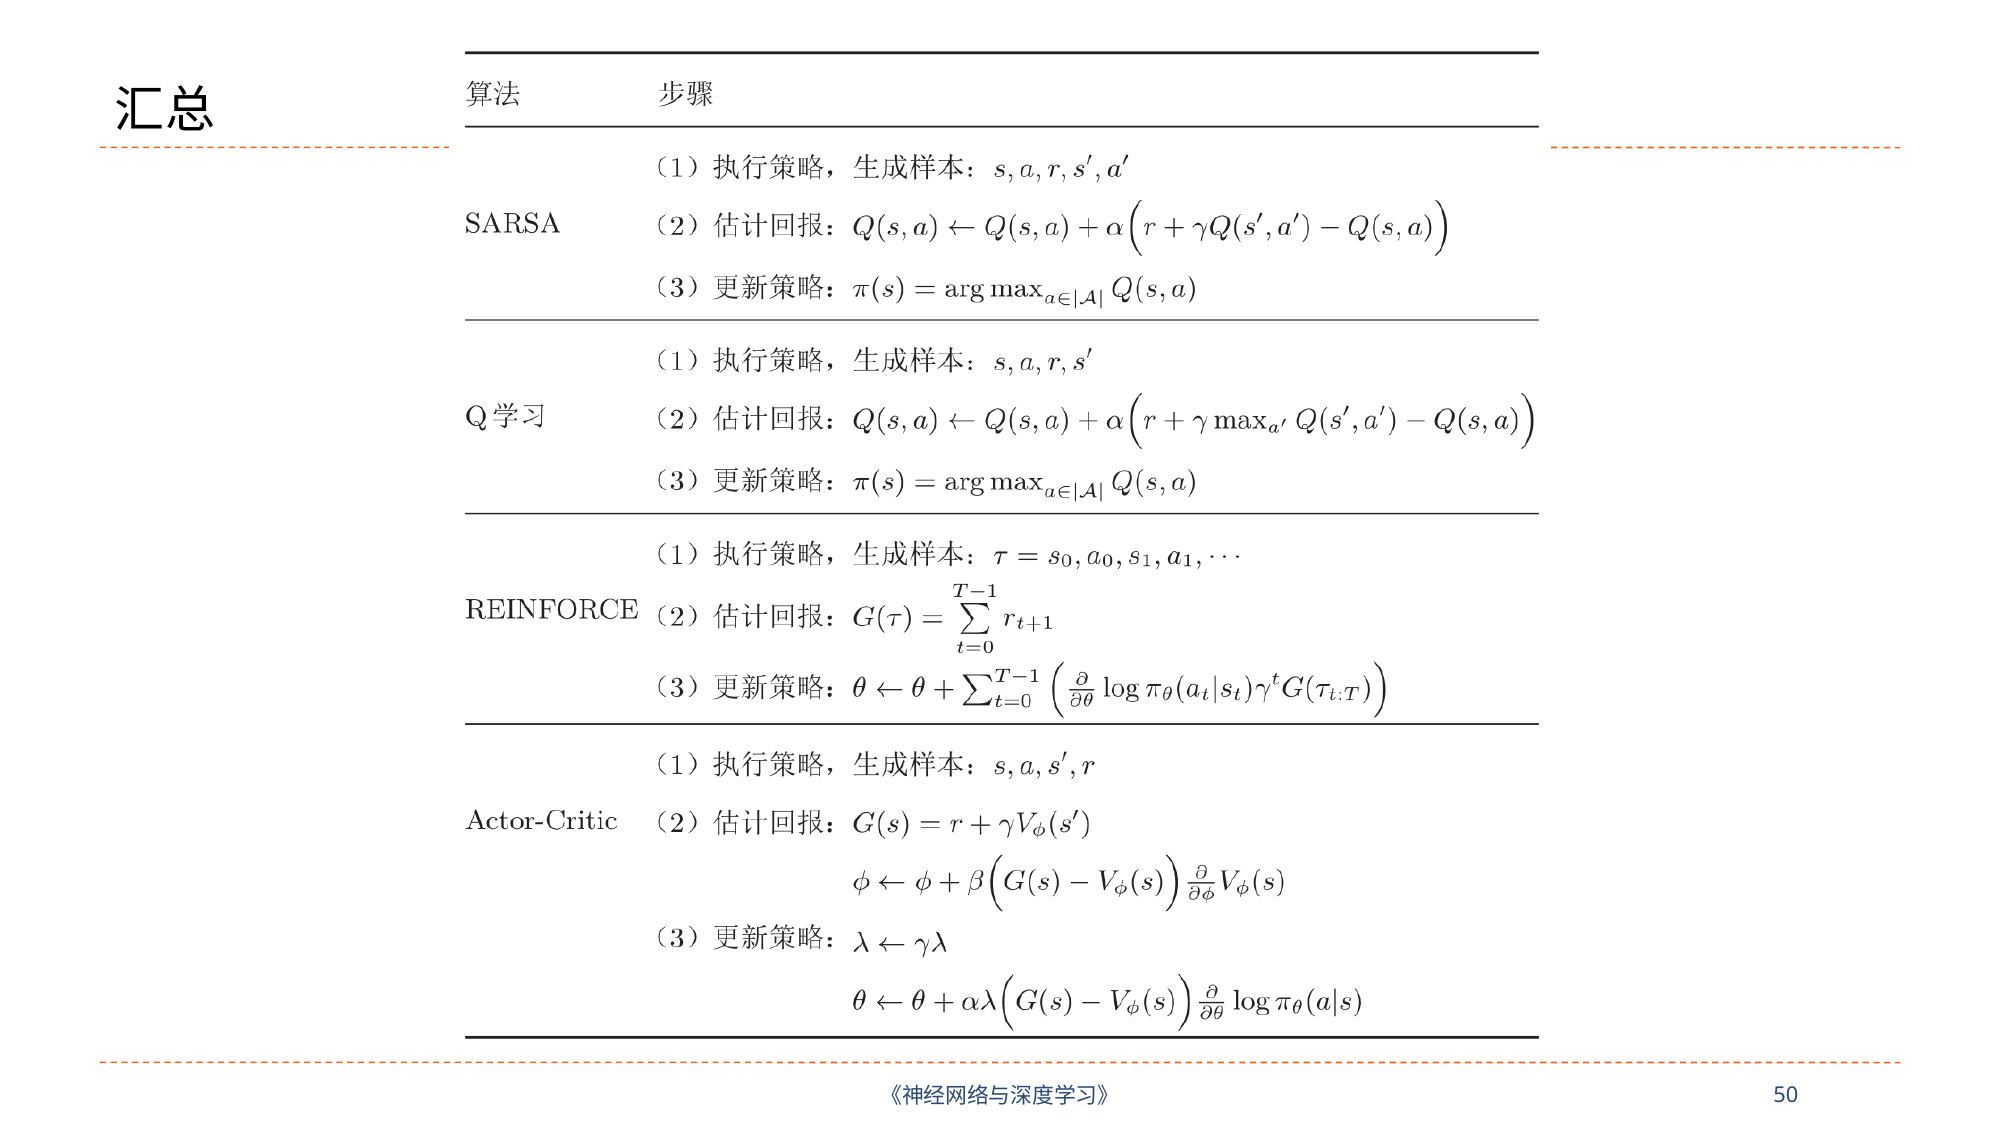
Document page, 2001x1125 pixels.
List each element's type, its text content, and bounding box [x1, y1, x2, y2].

title 汇总 [99, 24, 1900, 146]
picture [448, 30, 1552, 1048]
